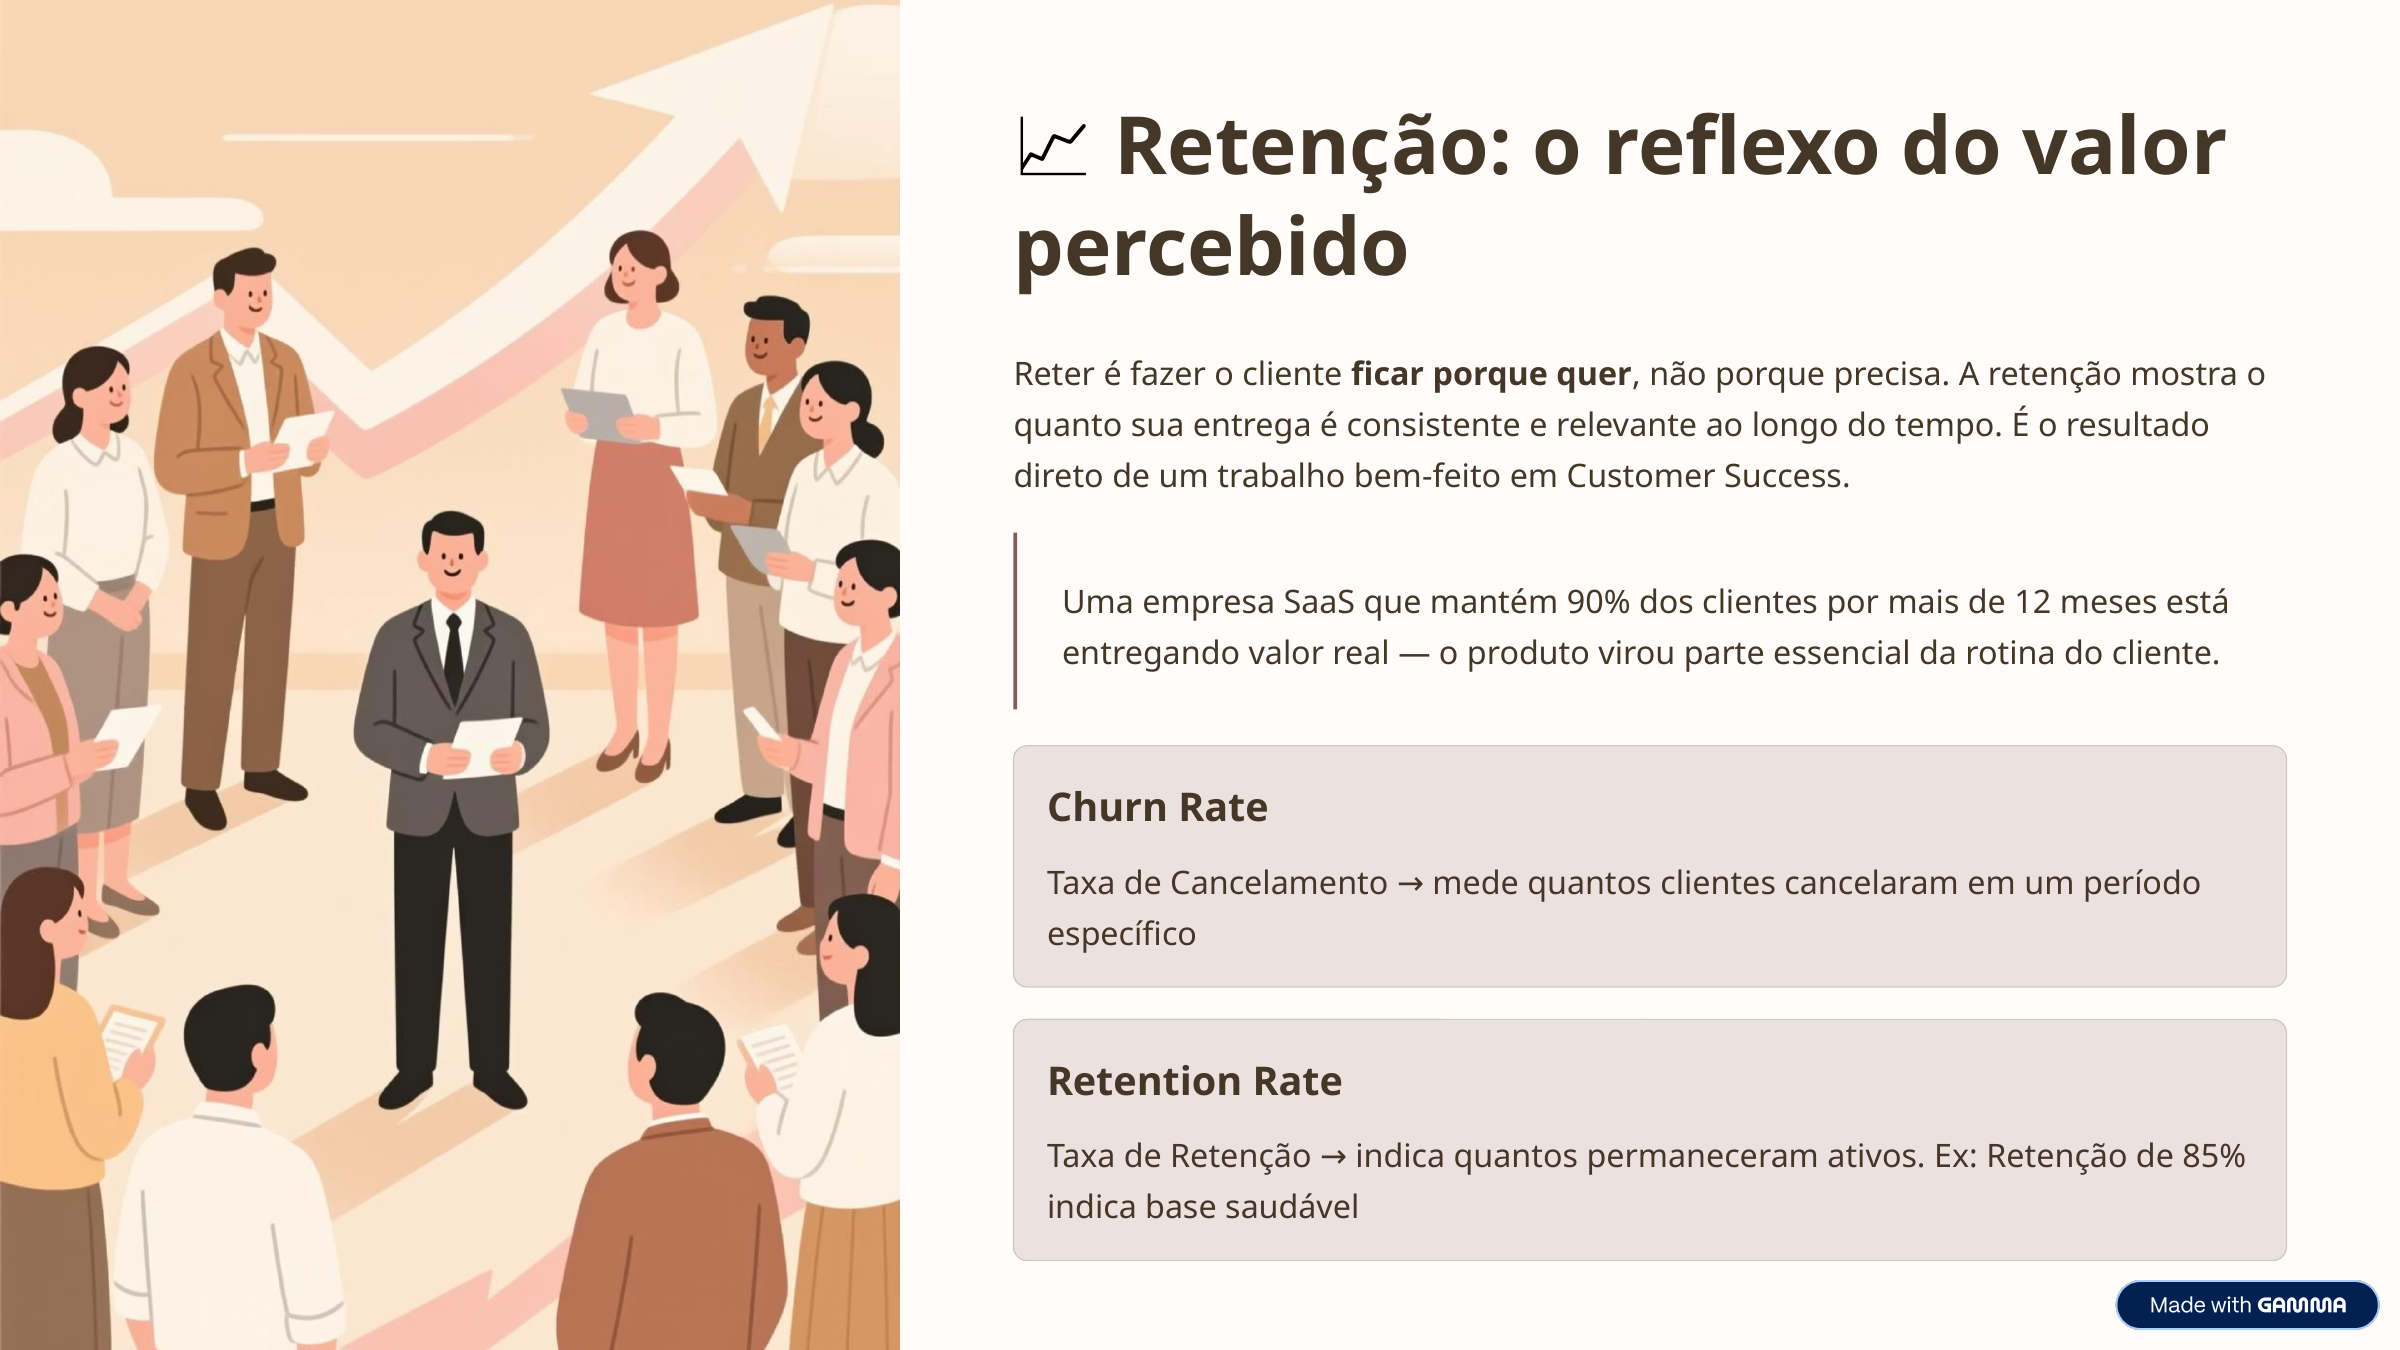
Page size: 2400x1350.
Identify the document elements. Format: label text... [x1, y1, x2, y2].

text_box [1013, 532, 1018, 710]
text_box Taxa de Cancelamento → mede quantos clientes cancelaram em um período específico [1047, 849, 2253, 954]
text_box Retention Rate [1047, 1053, 1453, 1104]
picture [2106, 1271, 2389, 1339]
text_box Churn Rate [1047, 779, 1453, 831]
text_box Reter é fazer o cliente ficar porque quer, não porque precisa. A retenção mostra o quanto sua entrega é consistente e relevante ao longo do tempo. É o resultado direto de um trabalho bem-feito em Customer Success. [1013, 340, 2287, 497]
text_box [1013, 745, 2287, 987]
text_box Taxa de Retenção → indica quantos permaneceram ativos. Ex: Retenção de 85% indica base saudável [1047, 1123, 2253, 1227]
text_box 📈 Retenção: o reflexo do valor percebido [1013, 89, 2287, 292]
text_box Uma empresa SaaS que mantém 90% dos clientes por mais de 12 meses está entregando valor real — o produto virou parte essencial da rotina do cliente. [1062, 569, 2287, 673]
picture [0, 0, 900, 1350]
text_box [1013, 1019, 2287, 1261]
